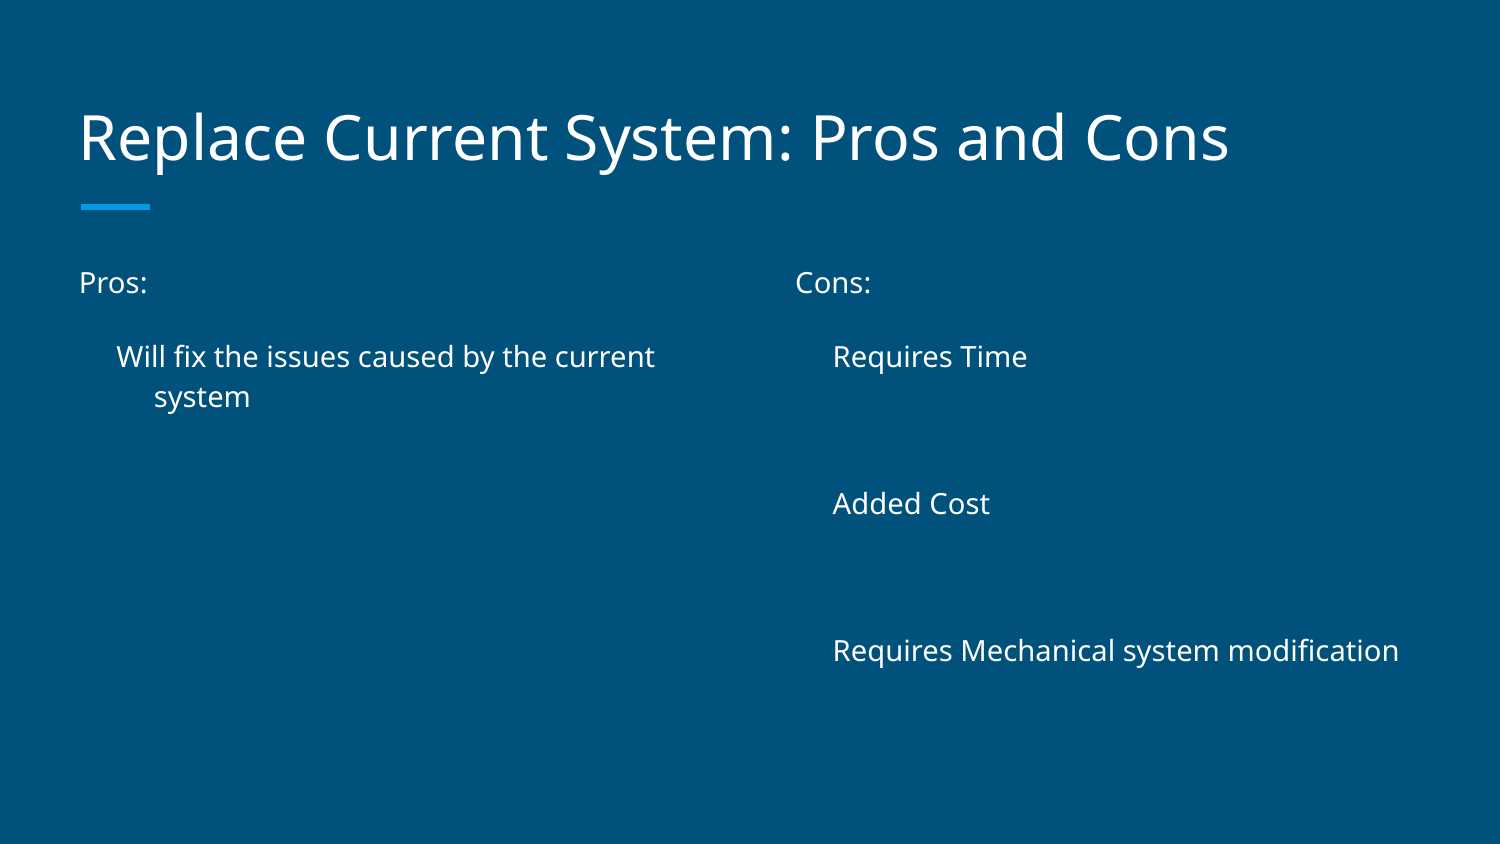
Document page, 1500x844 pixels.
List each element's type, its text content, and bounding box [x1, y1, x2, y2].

list Cons: Requires Time Added Cost Requires Mechanical system modification [780, 244, 1437, 750]
list Pros: Will fix the issues caused by the current system [63, 244, 720, 750]
title Replace Current System: Pros and Cons [63, 75, 1437, 188]
